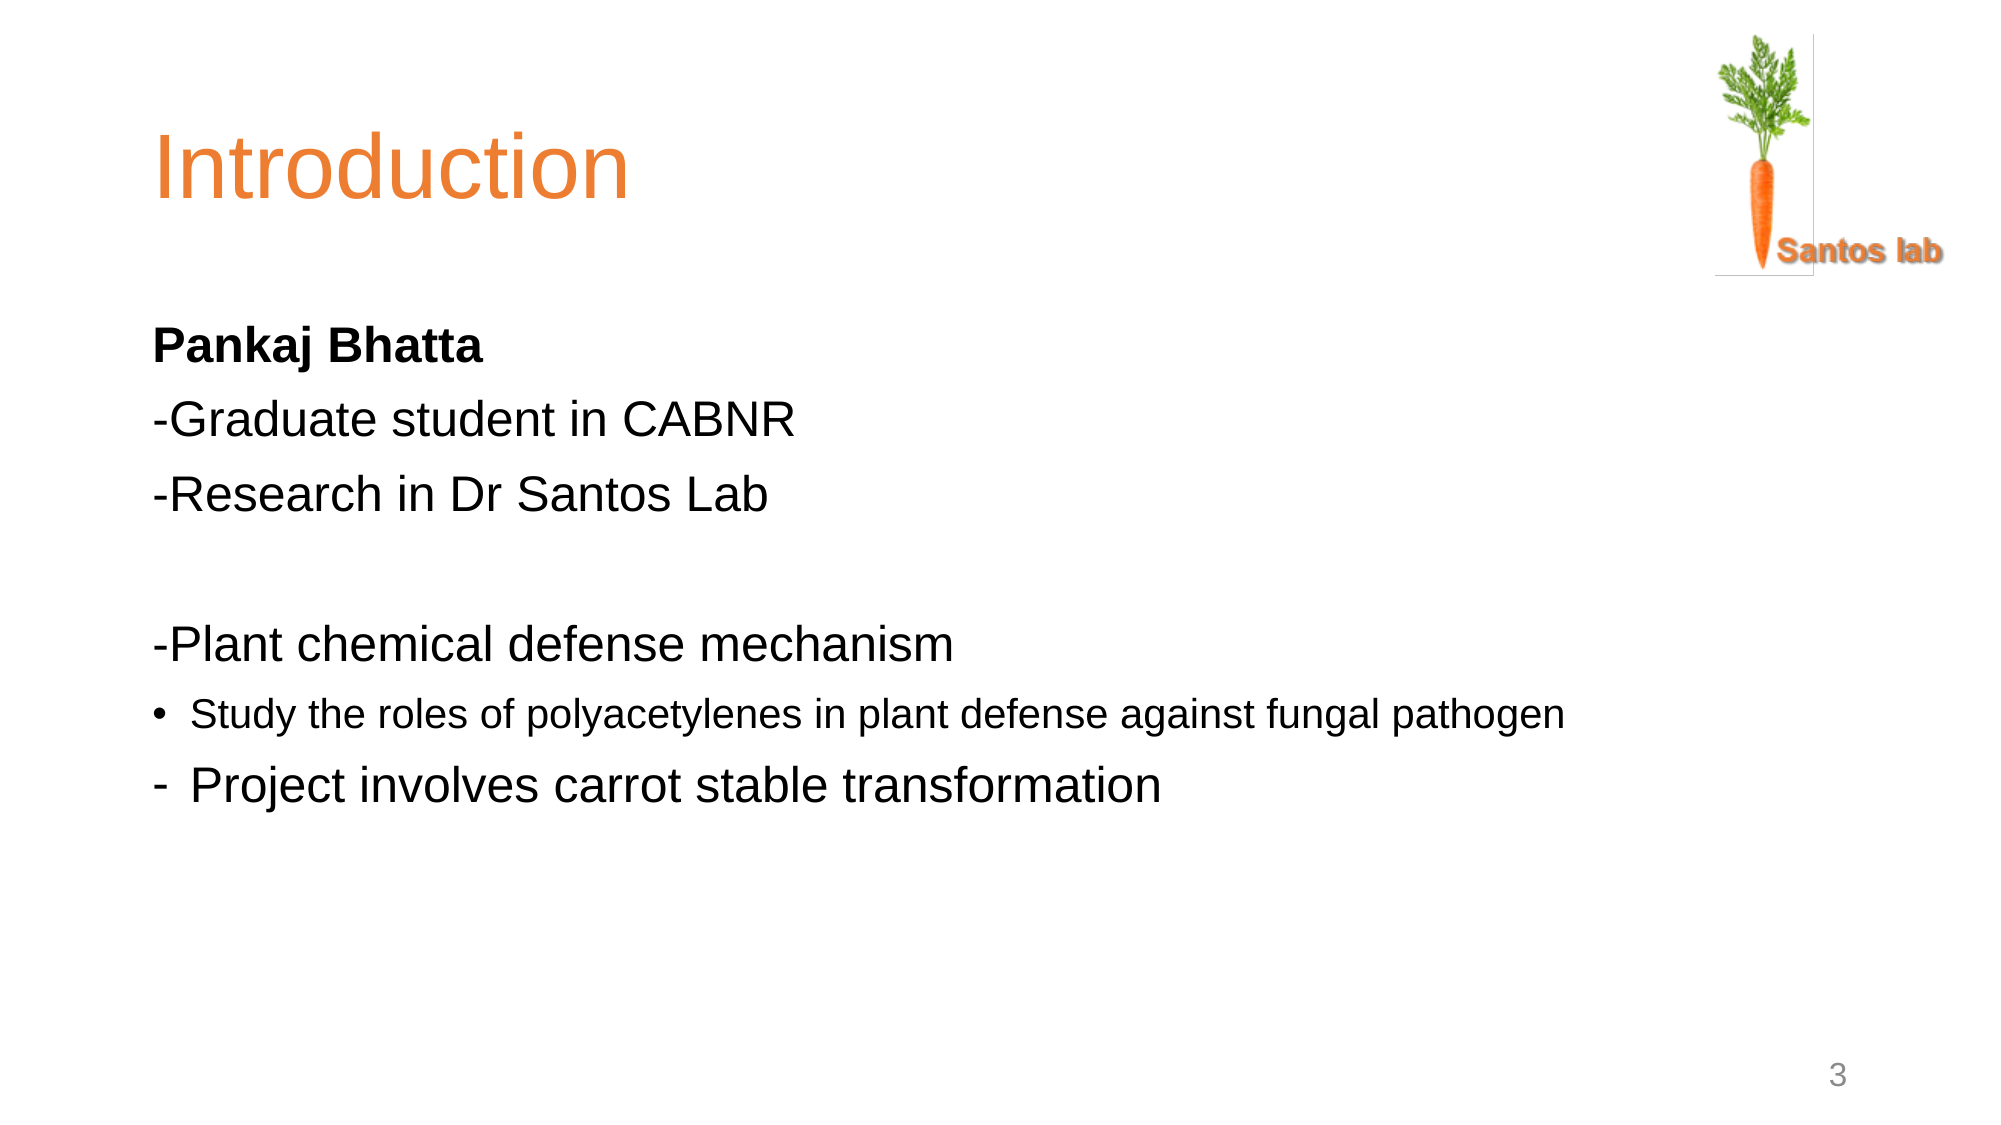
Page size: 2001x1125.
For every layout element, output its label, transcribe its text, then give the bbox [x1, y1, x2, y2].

slide_number 3 [1412, 1042, 1863, 1103]
list Pankaj Bhatta -Graduate student in CABNR -Research in Dr Santos Lab -Plant chemical defense mechanism Study the roles of polyacetylenes in plant defense against fungal pathogen Project involves carrot stable transformation [137, 311, 1863, 1026]
title Introduction [137, 59, 1715, 278]
picture [1715, 34, 1977, 294]
